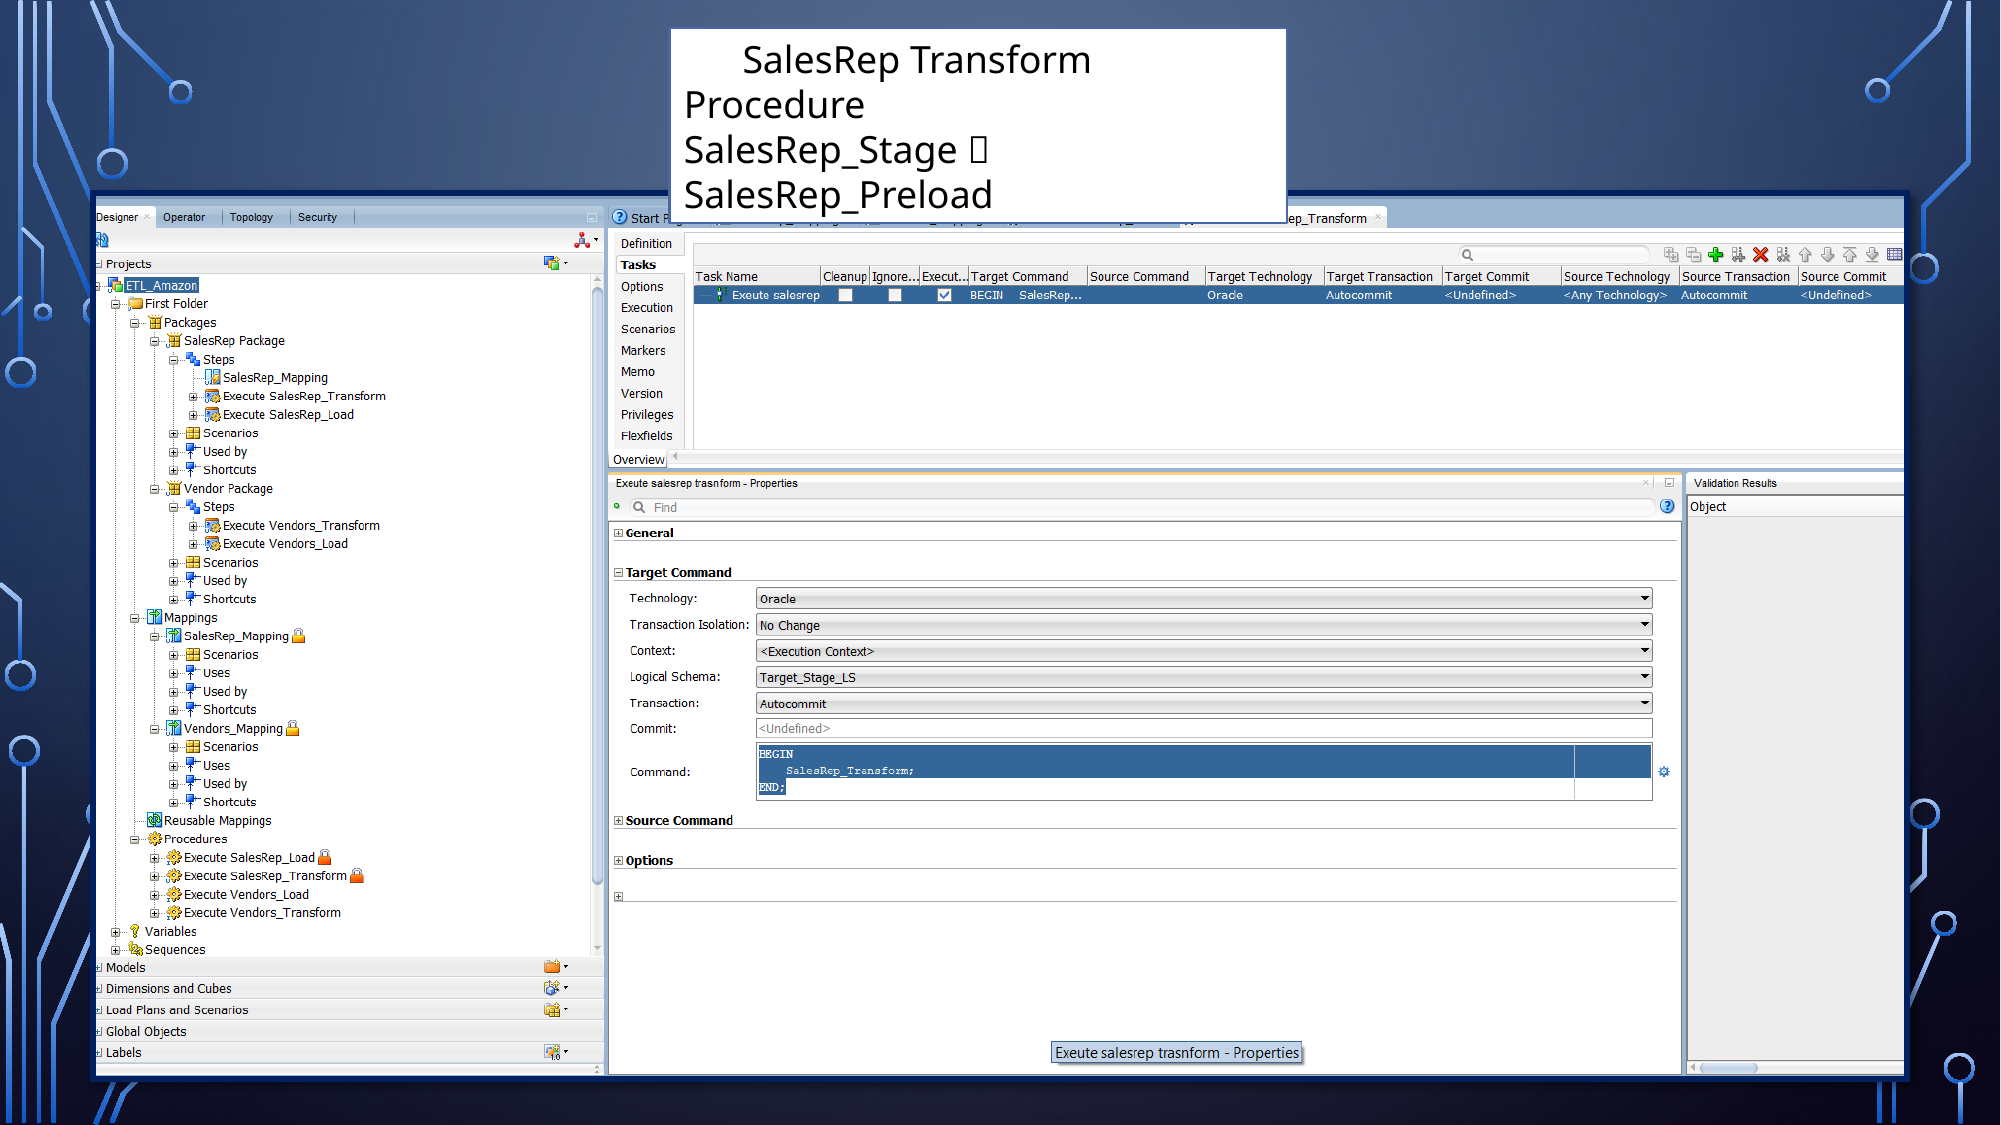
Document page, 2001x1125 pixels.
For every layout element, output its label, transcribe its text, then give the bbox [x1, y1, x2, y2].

text_box SalesRep Transform Procedure SalesRep_Stage  SalesRep_Preload [668, 27, 1288, 195]
picture [95, 195, 1905, 1077]
